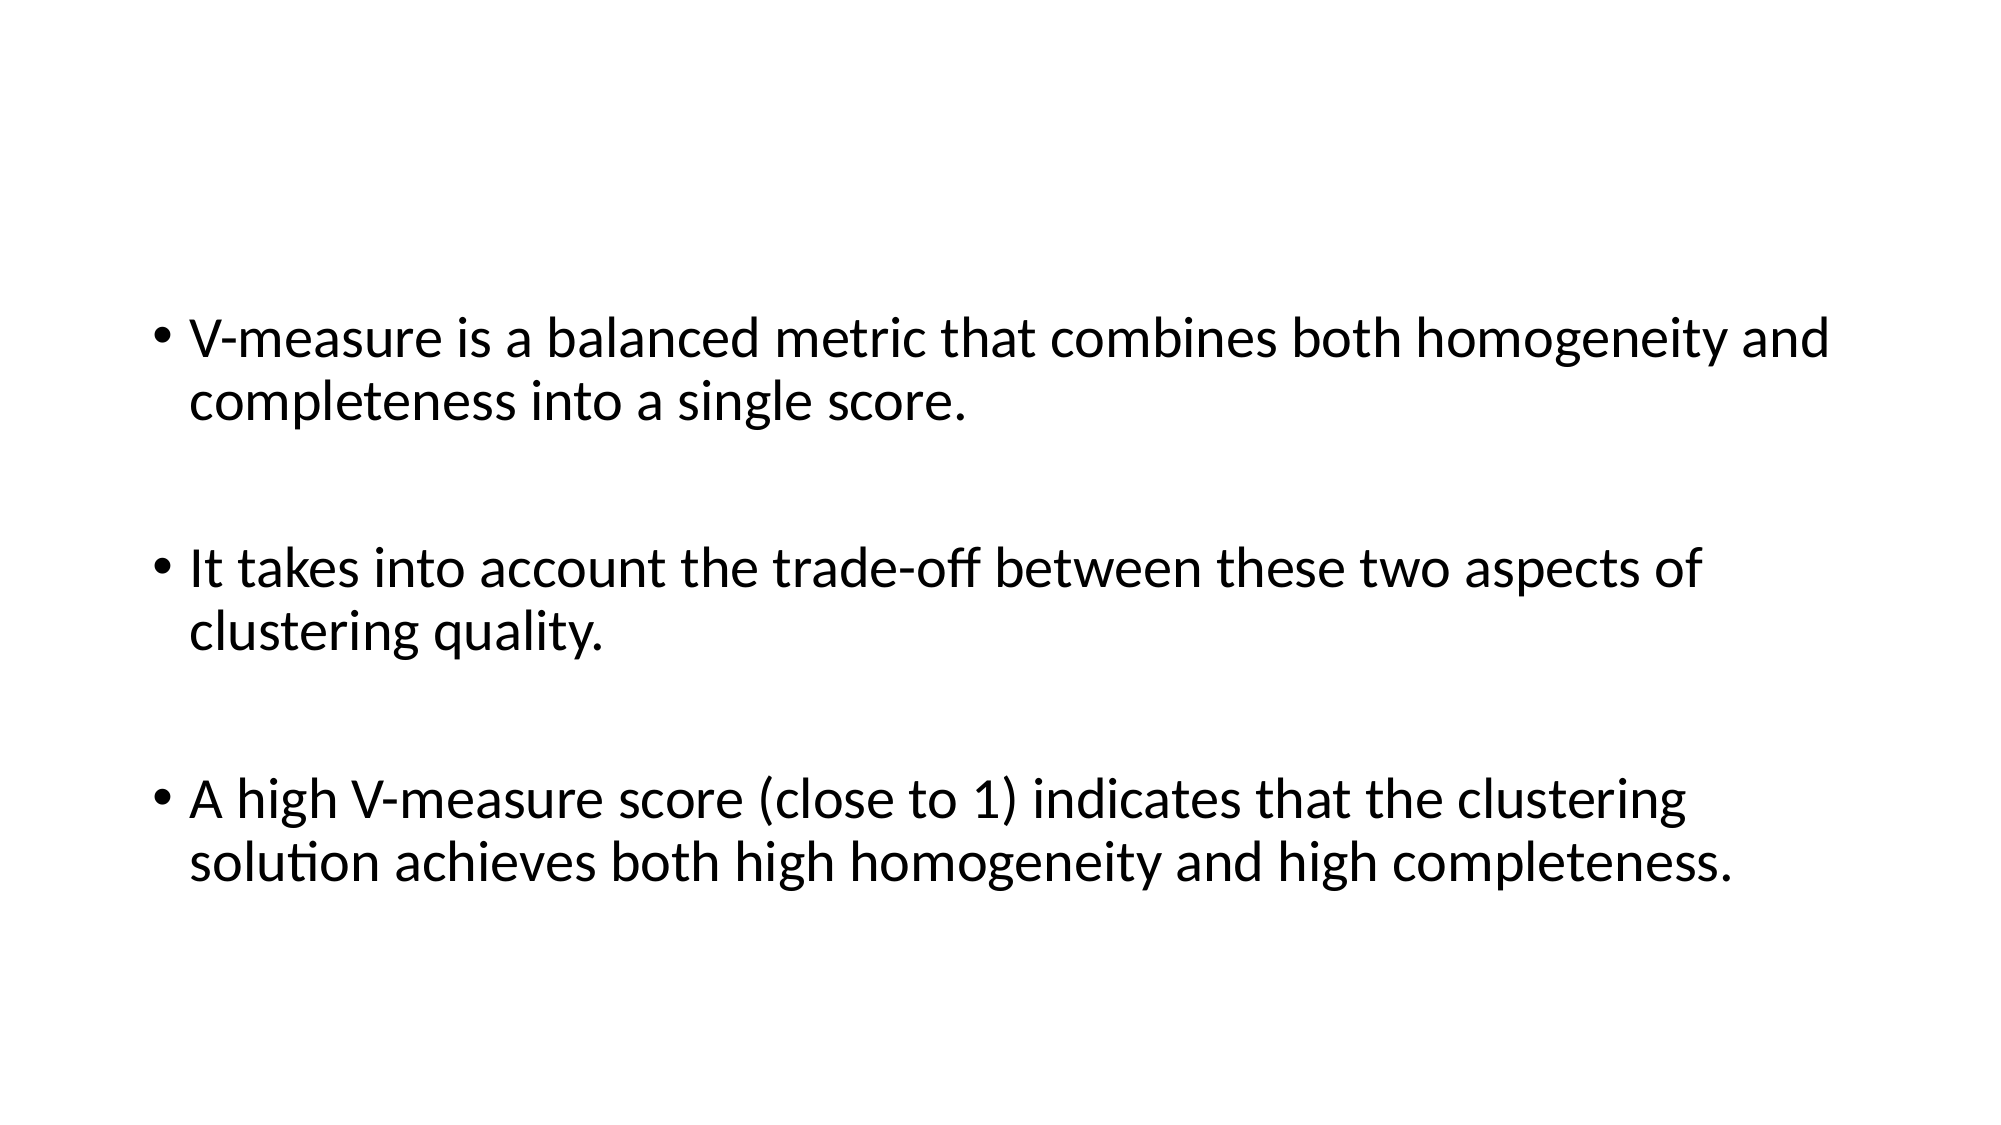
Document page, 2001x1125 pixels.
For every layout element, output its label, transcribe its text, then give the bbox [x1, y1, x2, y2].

list V-measure is a balanced metric that combines both homogeneity and completeness into a single score. It takes into account the trade-off between these two aspects of clustering quality. A high V-measure score (close to 1) indicates that the clustering solution achieves both high homogeneity and high completeness. [137, 299, 1863, 1014]
